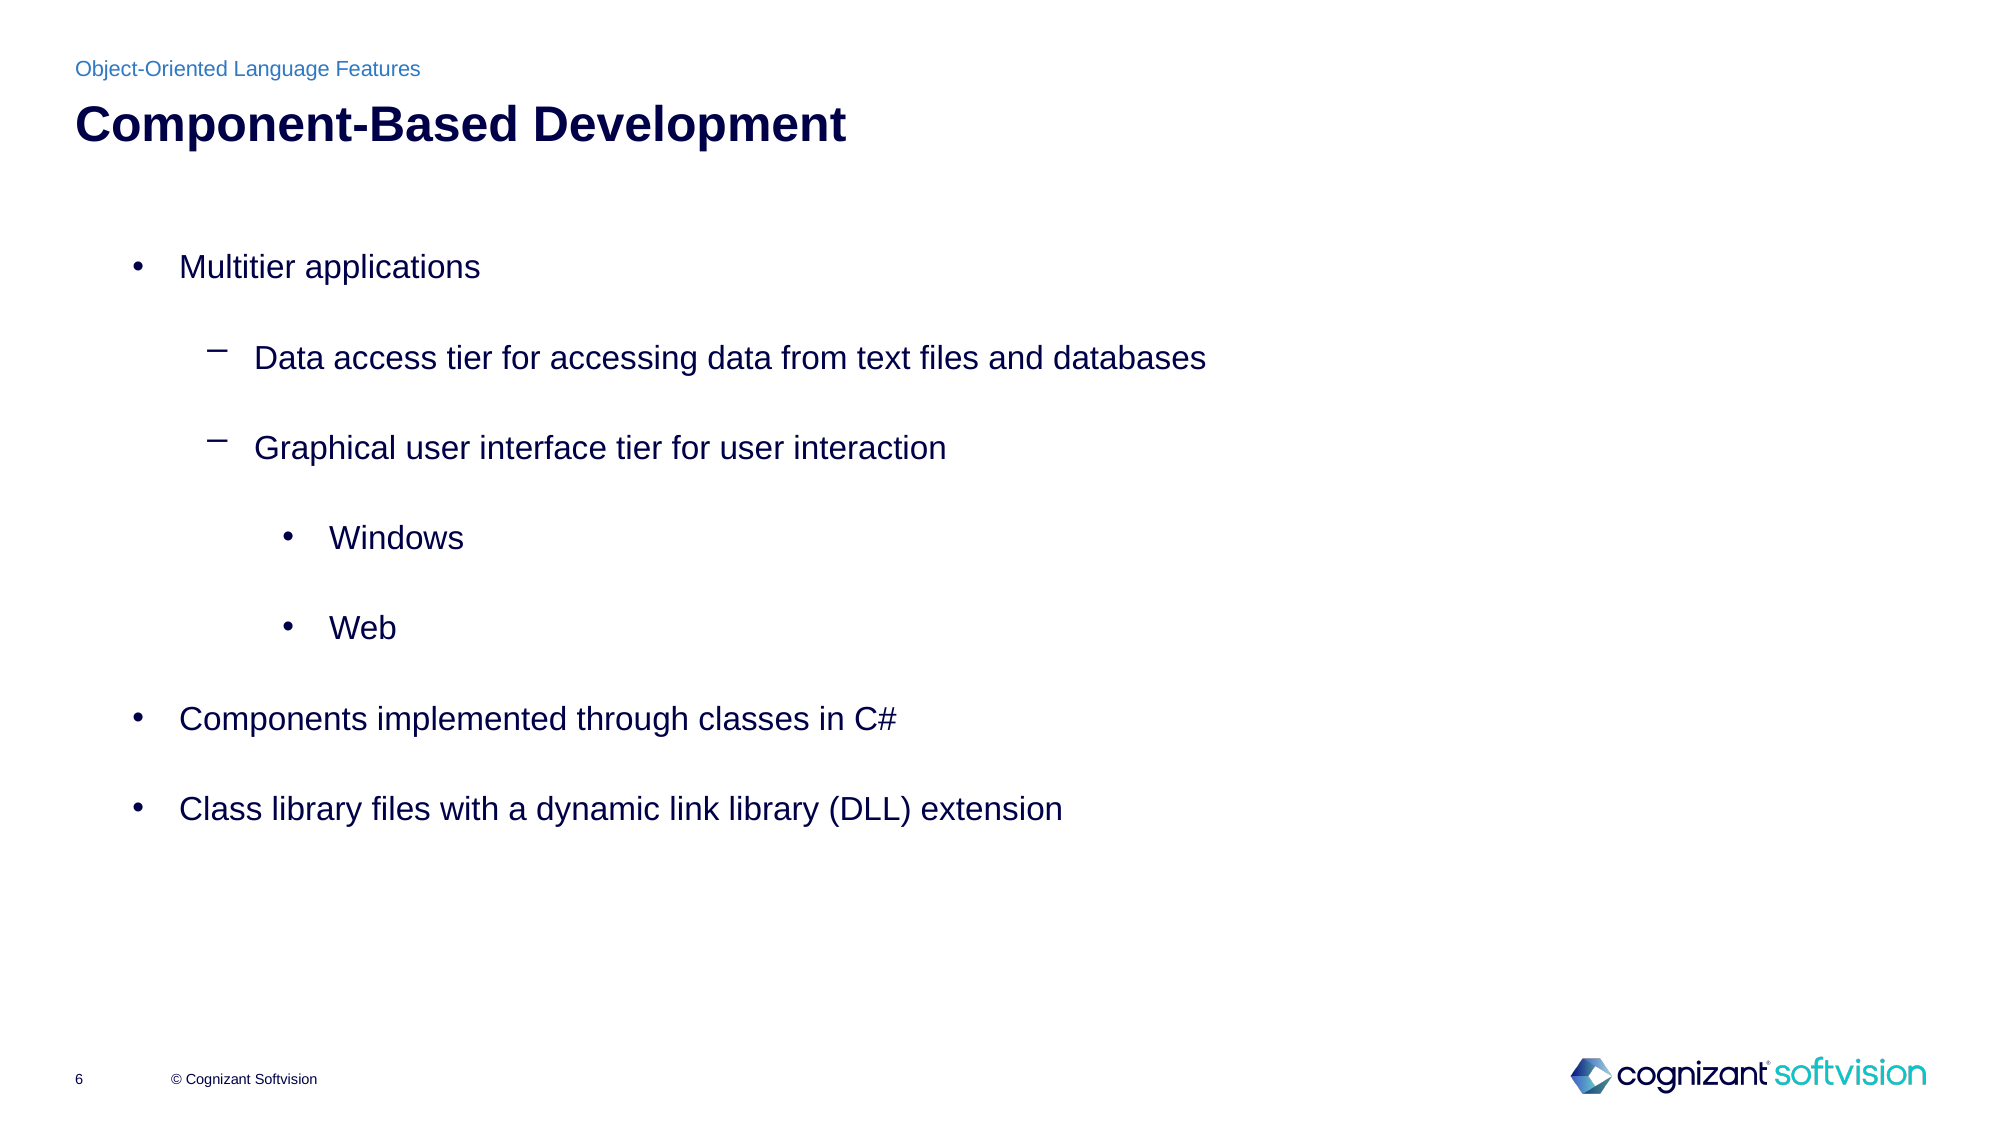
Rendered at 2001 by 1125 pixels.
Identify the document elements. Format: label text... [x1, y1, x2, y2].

title Component-Based Development [75, 93, 1848, 142]
list Multitier applications Data access tier for accessing data from text files and databases Graphical user interface tier for user interaction Windows Web Components implemented through classes in C# Class library files with a dynamic link library (DLL) extension [75, 205, 1848, 894]
picture [1553, 1041, 1943, 1111]
slide_number 6 [75, 1056, 133, 1088]
text_box Object-Oriented Language Features [75, 54, 1850, 93]
footer © Cognizant Softvision [171, 1056, 368, 1088]
